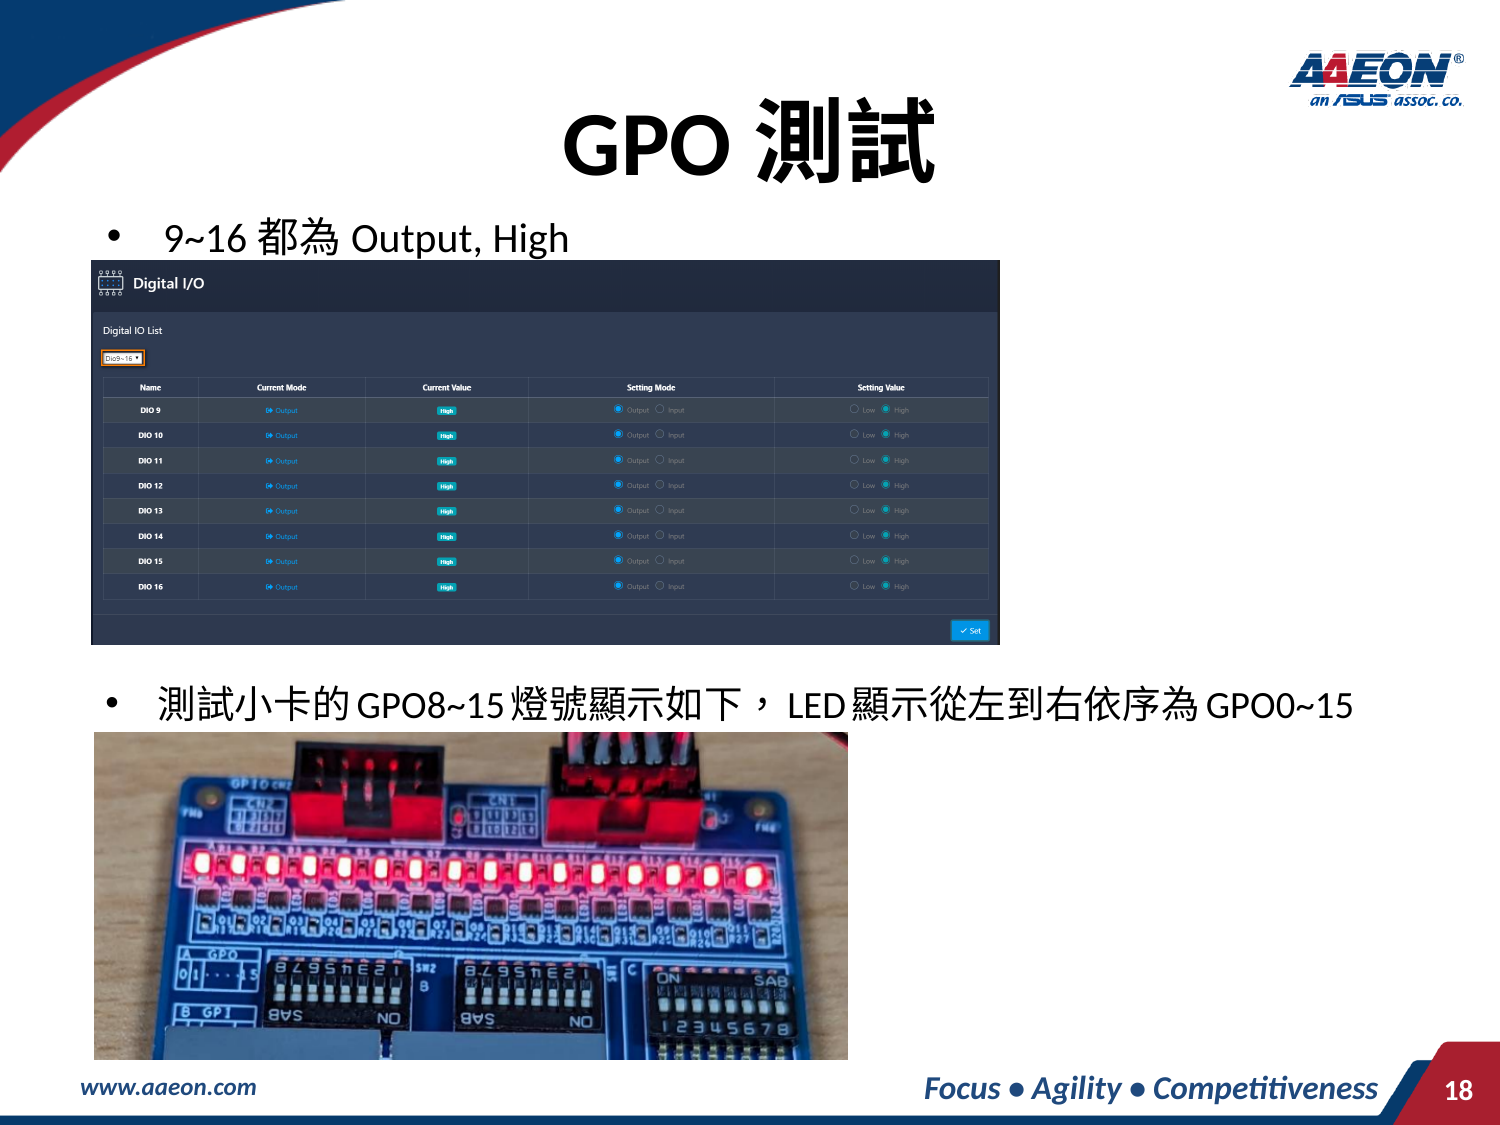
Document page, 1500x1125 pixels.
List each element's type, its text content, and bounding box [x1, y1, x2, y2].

slide_number 18 [1423, 1058, 1495, 1119]
text_box 9~16都為Output, High [91, 202, 1441, 293]
picture [0, 0, 1500, 1125]
title GPO測試 [75, 45, 1425, 233]
list 測試小卡的GPO8~15燈號顯示如下，LED顯示從左到右依序為GPO0~15 [90, 671, 1439, 762]
footer Focus • Agility • Competitiveness [879, 1058, 1424, 1114]
